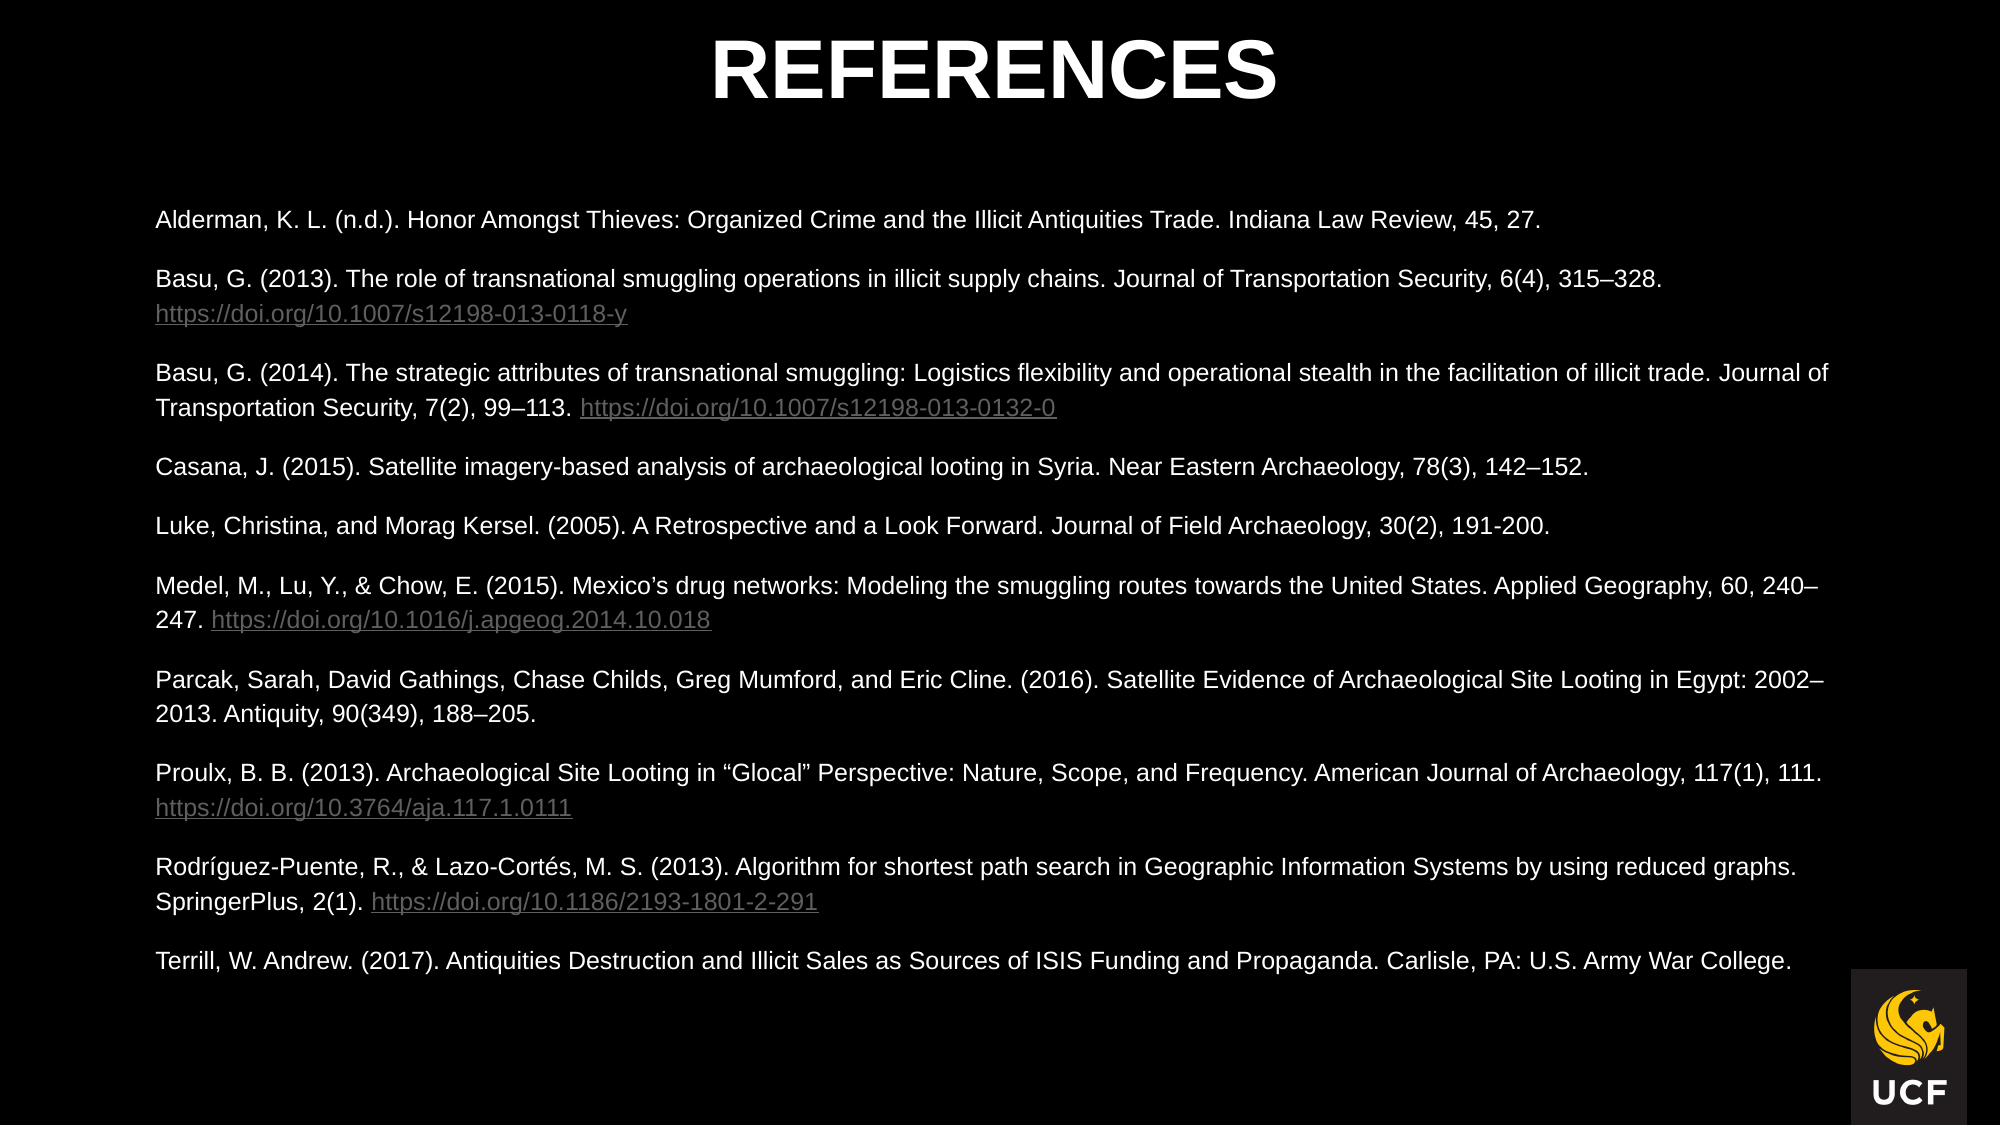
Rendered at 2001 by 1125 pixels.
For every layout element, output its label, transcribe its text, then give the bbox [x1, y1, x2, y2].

title REFERENCES [23, 19, 1967, 169]
list Alderman, K. L. (n.d.). Honor Amongst Thieves: Organized Crime and the Illicit Antiquities Trade. Indiana Law Review, 45, 27. Basu, G. (2013). The role of transnational smuggling operations in illicit supply chains. Journal of Transportation Security, 6(4), 315–328. https://doi.org/10.1007/s12198-013-0118-y Basu, G. (2014). The strategic attributes of transnational smuggling: Logistics flexibility and operational stealth in the facilitation of illicit trade. Journal of Transportation Security, 7(2), 99–113. https://doi.org/10.1007/s12198-013-0132-0 Casana, J. (2015). Satellite imagery-based analysis of archaeological looting in Syria. Near Eastern Archaeology, 78(3), 142–152. Luke, Christina, and Morag Kersel. (2005). A Retrospective and a Look Forward. Journal of Field Archaeology, 30(2), 191-200. Medel, M., Lu, Y., & Chow, E. (2015). Mexico’s drug networks: Modeling the smuggling routes towards the United States. Applied Geography, 60, 240–247. https://doi.org/10.1016/j.apgeog.2014.10.018 Parcak, Sarah, David Gathings, Chase Childs, Greg Mumford, and Eric Cline. (2016). Satellite Evidence of Archaeological Site Looting in Egypt: 2002–2013. Antiquity, 90(349), 188–205. Proulx, B. B. (2013). Archaeological Site Looting in “Glocal” Perspective: Nature, Scope, and Frequency. American Journal of Archaeology, 117(1), 111. https://doi.org/10.3764/aja.117.1.0111 Rodríguez-Puente, R., & Lazo-Cortés, M. S. (2013). Algorithm for shortest path search in Geographic Information Systems by using reduced graphs. SpringerPlus, 2(1). https://doi.org/10.1186/2193-1801-2-291 Terrill, W. Andrew. (2017). Antiquities Destruction and Illicit Sales as Sources of ISIS Funding and Propaganda. Carlisle, PA: U.S. Army War College. [140, 191, 1860, 1048]
picture [1851, 968, 1968, 1125]
